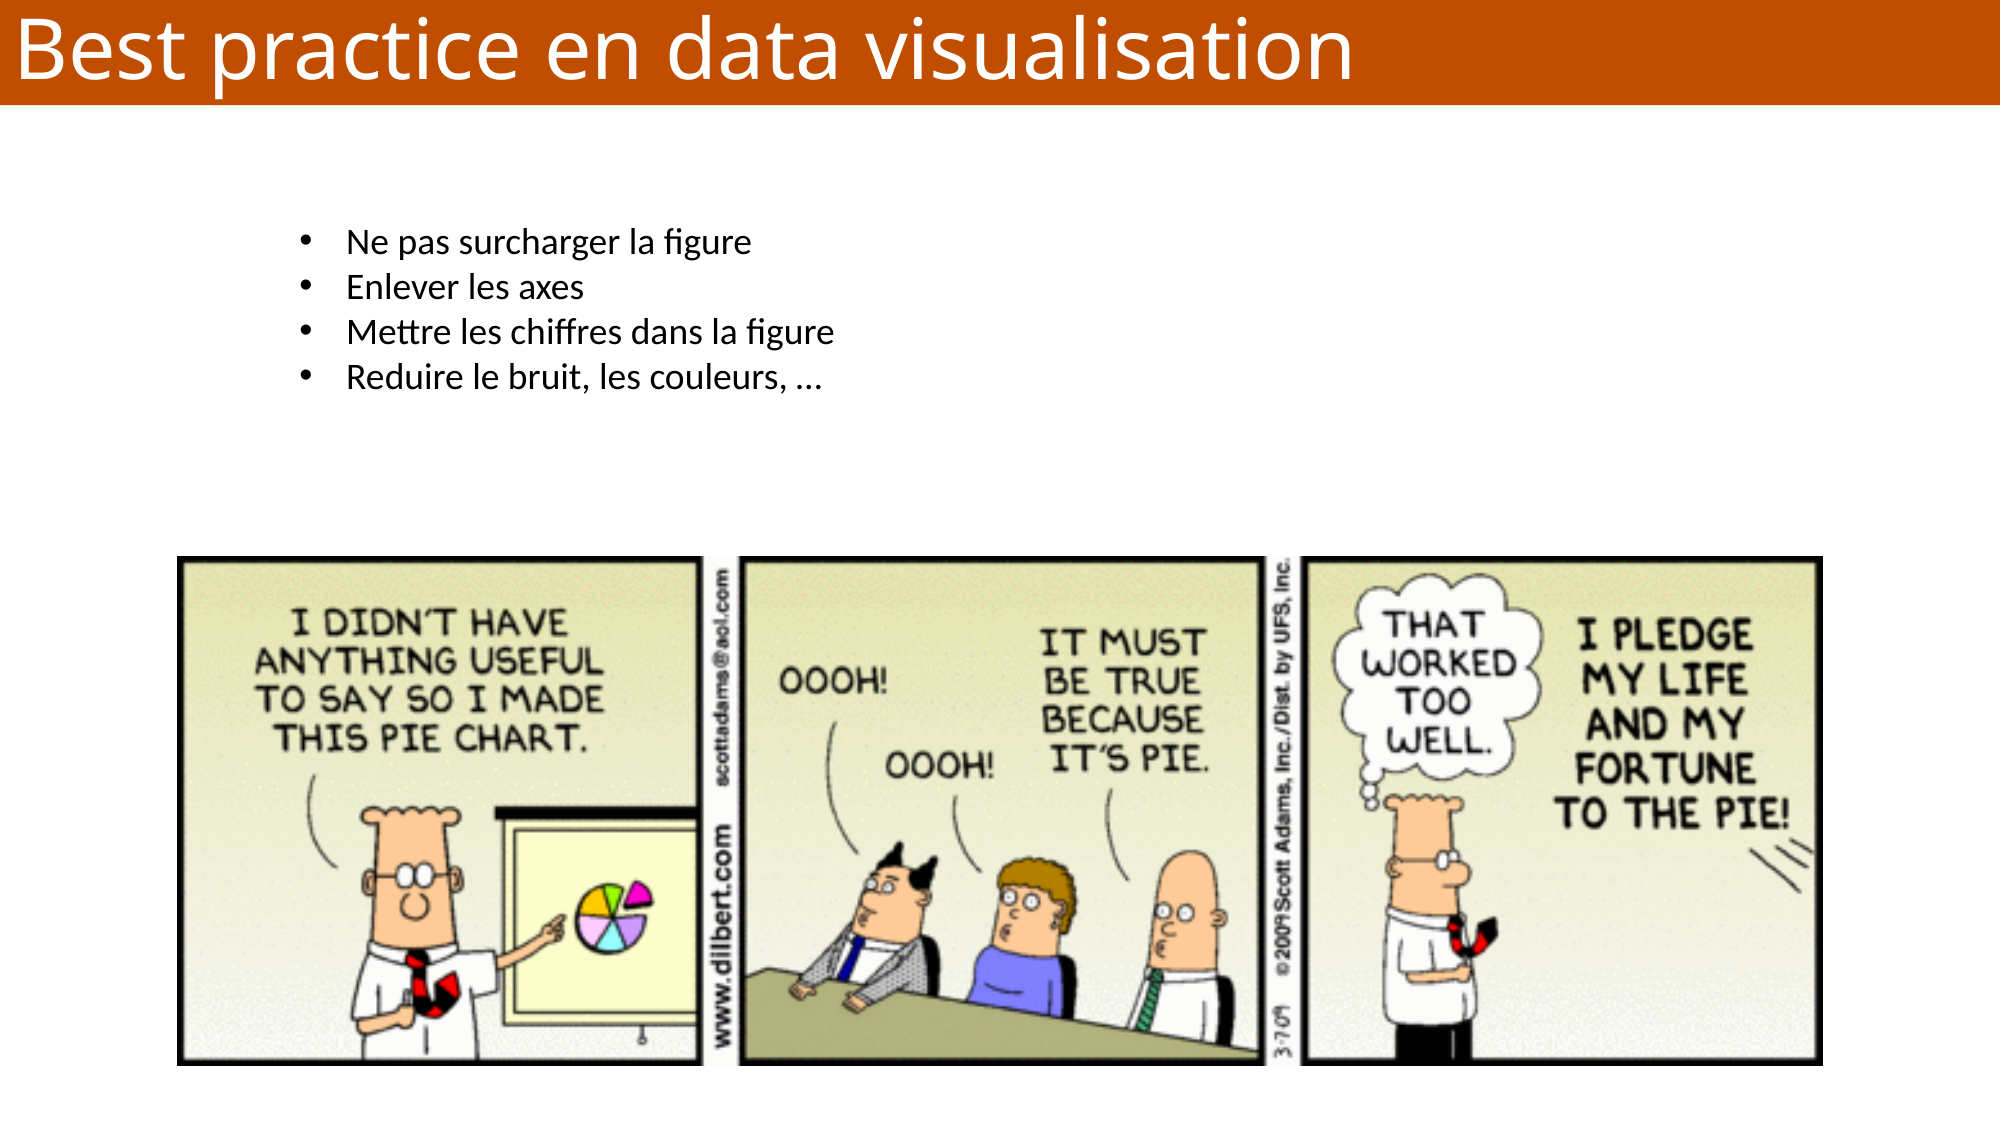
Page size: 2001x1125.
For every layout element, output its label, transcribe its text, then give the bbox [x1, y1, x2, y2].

text_box Best practice en data visualisation [0, 0, 2000, 106]
picture [177, 556, 1823, 1066]
text_box Ne pas surcharger la figure Enlever les axes Mettre les chiffres dans la figure Reduire le bruit, les couleurs, … [284, 209, 851, 450]
